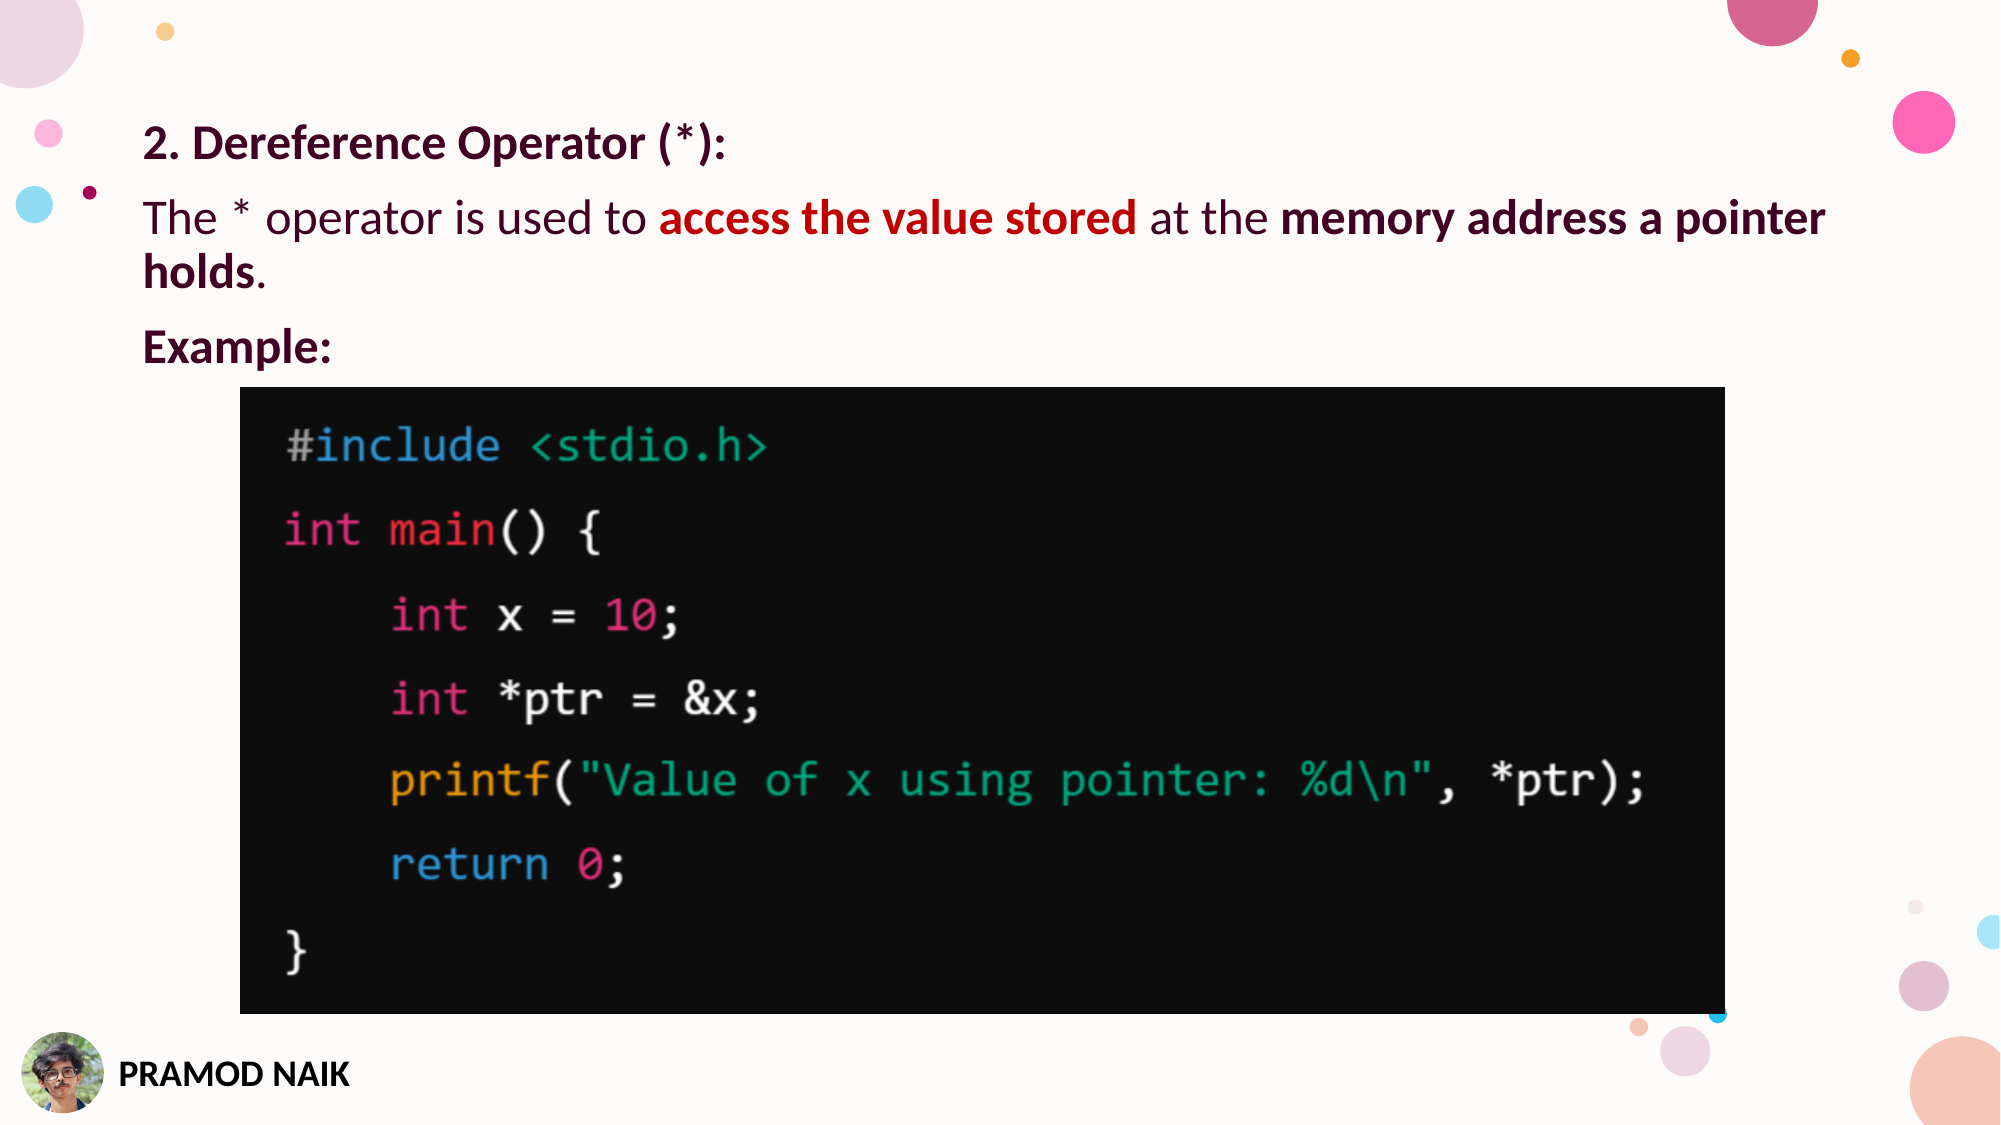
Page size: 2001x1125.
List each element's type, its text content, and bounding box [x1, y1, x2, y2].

picture [240, 387, 1725, 1014]
picture [21, 1031, 104, 1114]
list 2. Dereference Operator (*): The * operator is used to access the value stored at the memory address a pointer holds. Example: [127, 108, 1877, 1014]
